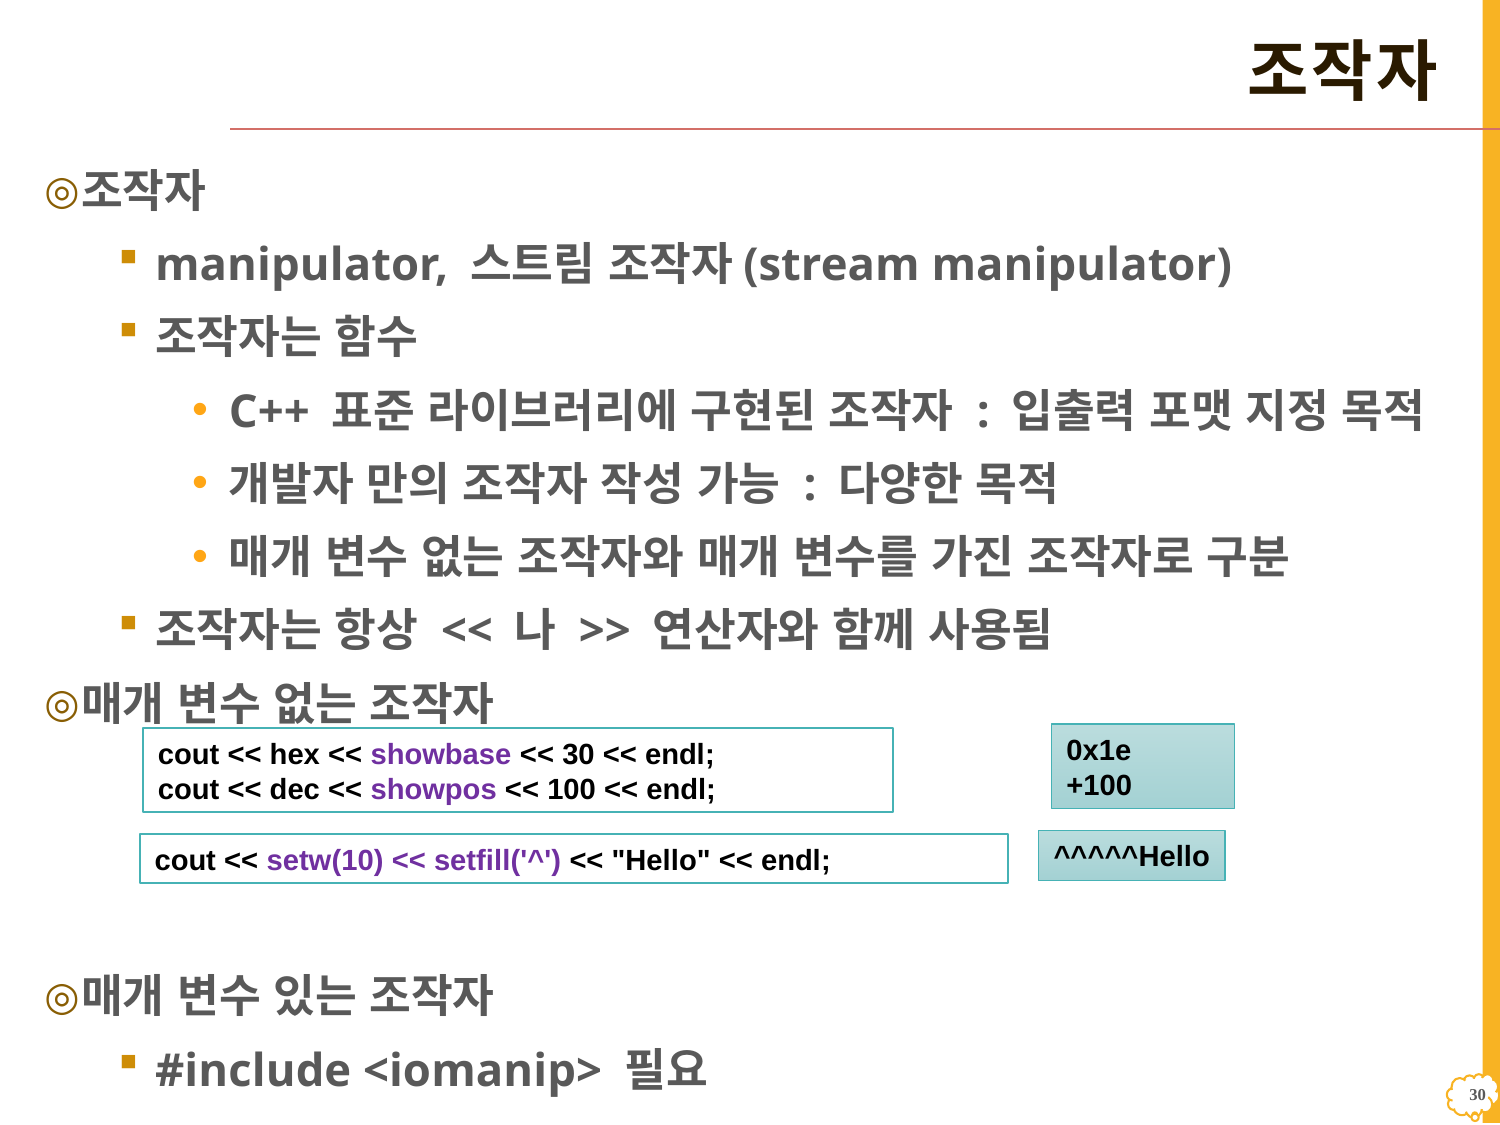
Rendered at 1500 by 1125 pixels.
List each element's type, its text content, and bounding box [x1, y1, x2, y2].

title 조작자 [198, 19, 1453, 130]
slide_number 29 [1448, 1067, 1500, 1120]
text_box cout << hex << showbase << 30 << endl; cout << dec << showpos << 100 << endl; [142, 727, 894, 813]
text_box ^^^^^Hello [1038, 830, 1226, 881]
list 조작자 manipulator, 스트림 조작자(stream manipulator) 조작자는 함수 C++ 표준 라이브러리에 구현된 조작자 : 입출력 포맷 지정 목적 개발자 만의 조작자 작성 가능 : 다양한 목적 매개 변수 없는 조작자와 매개 변수를 가진 조작자로 구분 조작자는 항상 << 나 >> 연산자와 함께 사용됨 매개 변수 없는 조작자 매개 변수 있는 조작자 #include <iomanip> 필요 [29, 149, 1459, 1106]
text_box cout << setw(10) << setfill('^') << "Hello" << endl; [139, 833, 1009, 884]
text_box 0x1e +100 [1051, 723, 1235, 809]
